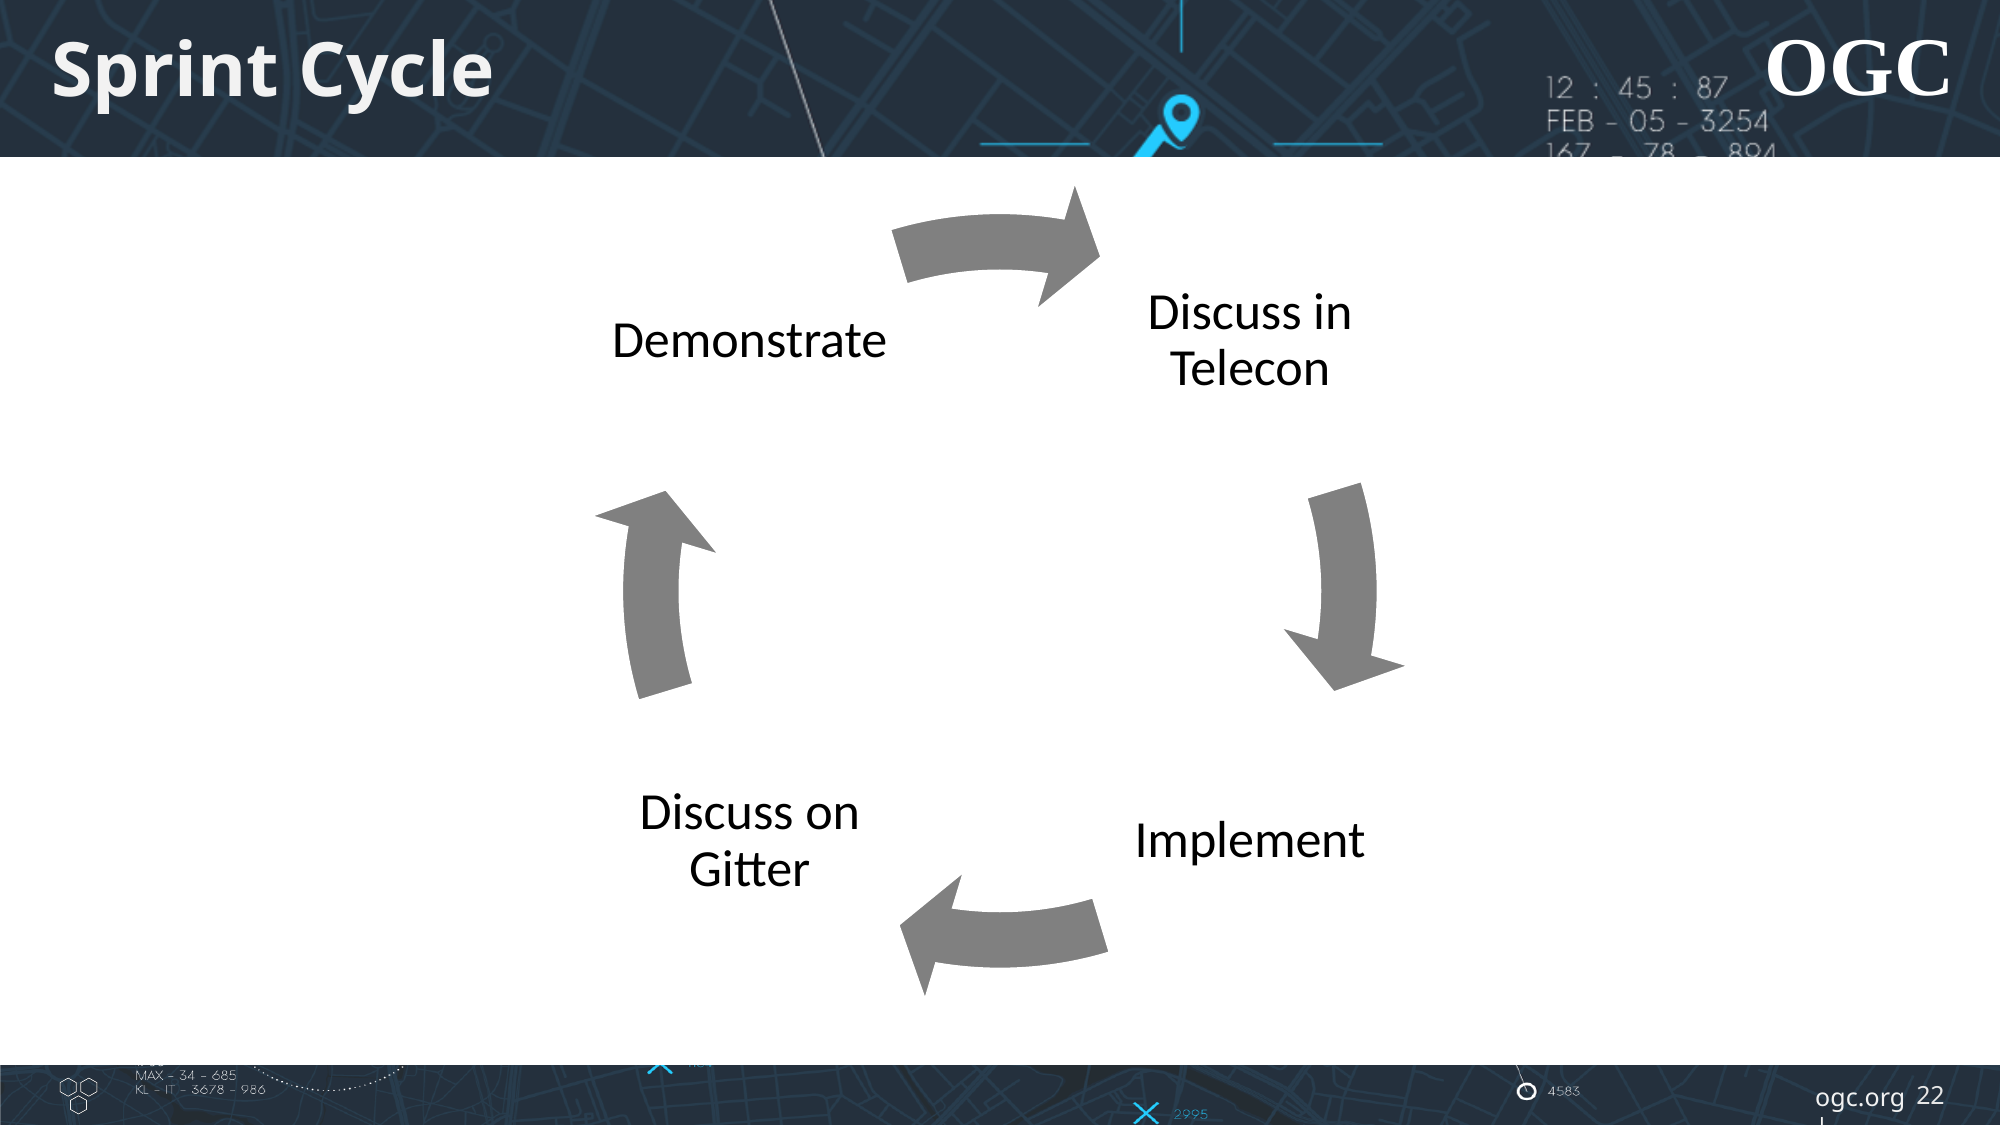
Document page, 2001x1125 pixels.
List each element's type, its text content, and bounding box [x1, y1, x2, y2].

slide_number 22 [1772, 1073, 1960, 1121]
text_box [410, 174, 1590, 1007]
picture [51, 1069, 106, 1123]
title Sprint Cycle [36, 9, 1762, 135]
